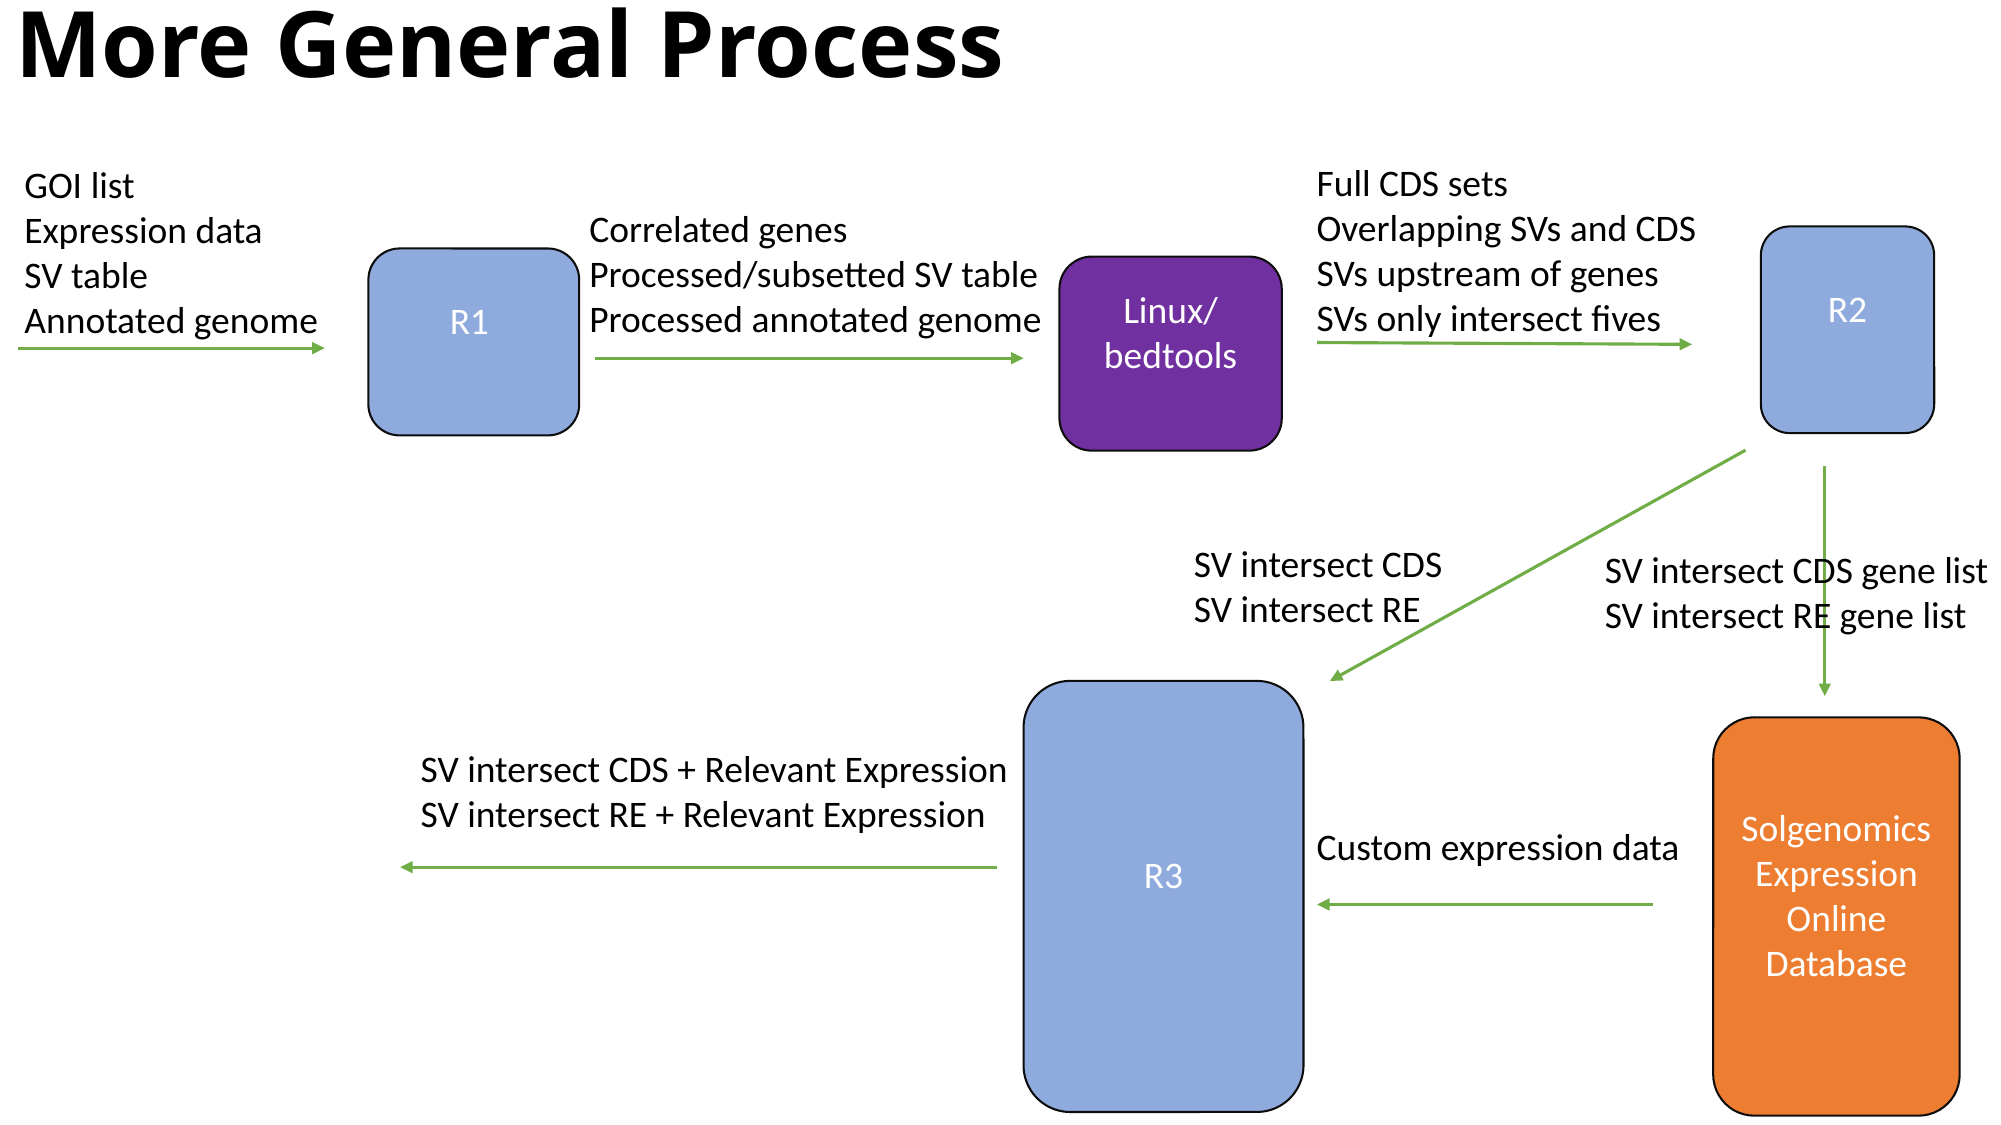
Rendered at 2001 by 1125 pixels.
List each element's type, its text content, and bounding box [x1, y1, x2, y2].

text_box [1329, 450, 1746, 681]
title More General Process [0, 0, 1725, 157]
text_box Full CDS sets Overlapping SVs and CDS SVs upstream of genes SVs only intersect fives [1301, 152, 1730, 392]
text_box Solgenomics Expression Online Database [1712, 716, 1961, 1117]
text_box R2 [1759, 225, 1936, 435]
text_box Custom expression data [1301, 815, 1698, 875]
text_box R3 [1022, 679, 1305, 1114]
text_box SV intersect CDS SV intersect RE [1179, 532, 1329, 638]
text_box SV intersect CDS gene list SV intersect RE gene list [1746, 538, 1824, 644]
text_box Correlated genes Processed/subsetted SV table Processed annotated genome [574, 198, 1073, 348]
text_box GOI list Expression data SV table Annotated genome [9, 153, 346, 349]
text_box R1 [367, 247, 581, 437]
text_box SV intersect CDS gene list SV intersect RE gene list [1825, 538, 2000, 644]
text_box SV intersect CDS + Relevant Expression SV intersect RE + Relevant Expression [405, 737, 1050, 888]
text_box Linux/ bedtools [1058, 255, 1283, 452]
